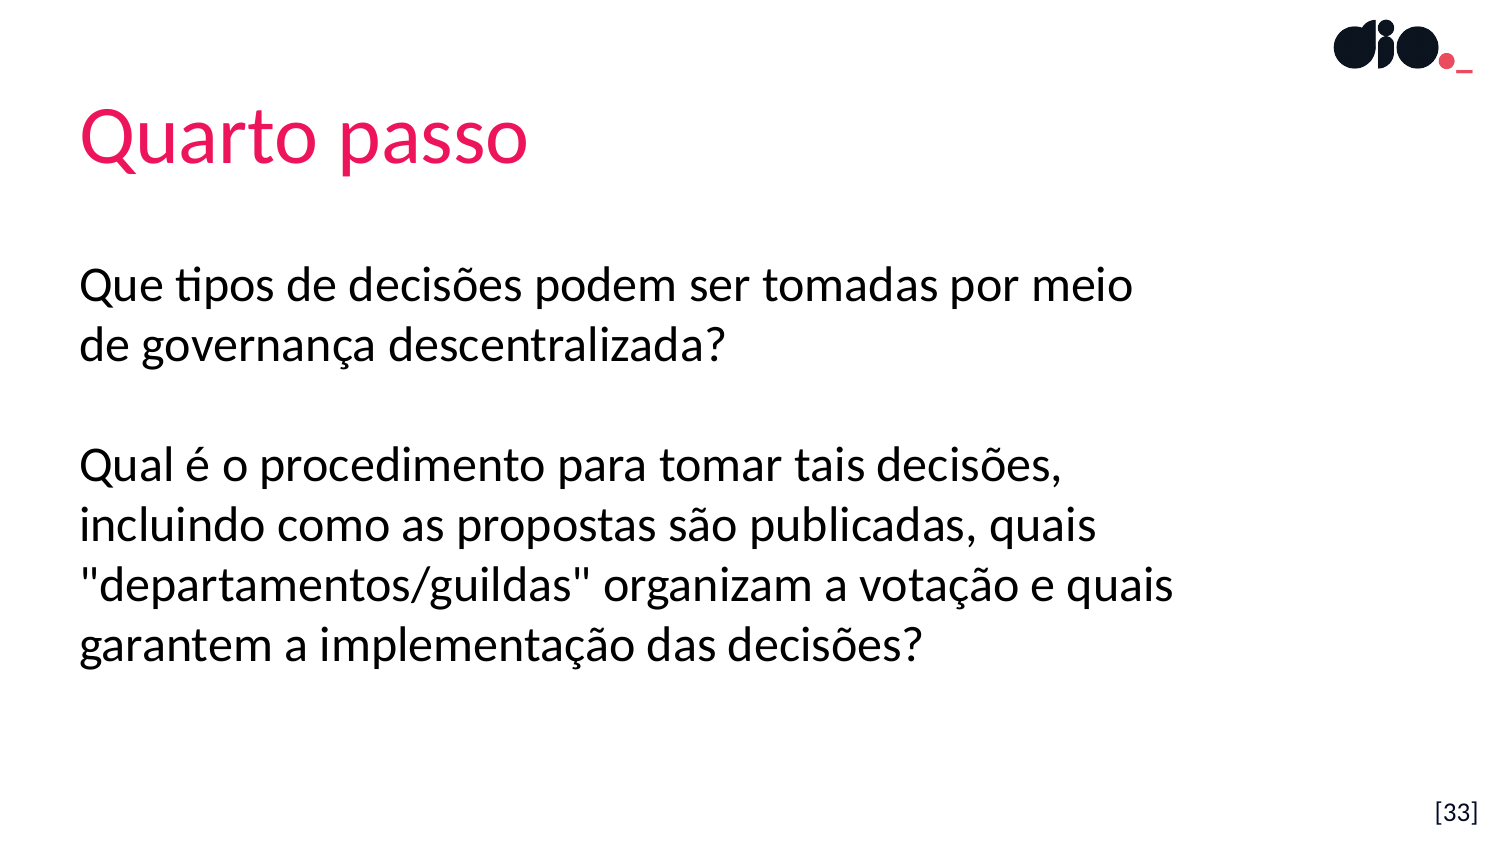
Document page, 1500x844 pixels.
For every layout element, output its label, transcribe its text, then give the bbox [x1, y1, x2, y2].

picture [1333, 19, 1473, 74]
slide_number [33] [1403, 779, 1494, 844]
text_box Que tipos de decisões podem ser tomadas por meio de governança descentralizada? Qual é o procedimento para tomar tais decisões, incluindo como as propostas são publicadas, quais "departamentos/guildas" organizam a votação e quais garantem a implementação das decisões? [64, 243, 1196, 679]
text_box Quarto passo [64, 72, 1204, 188]
